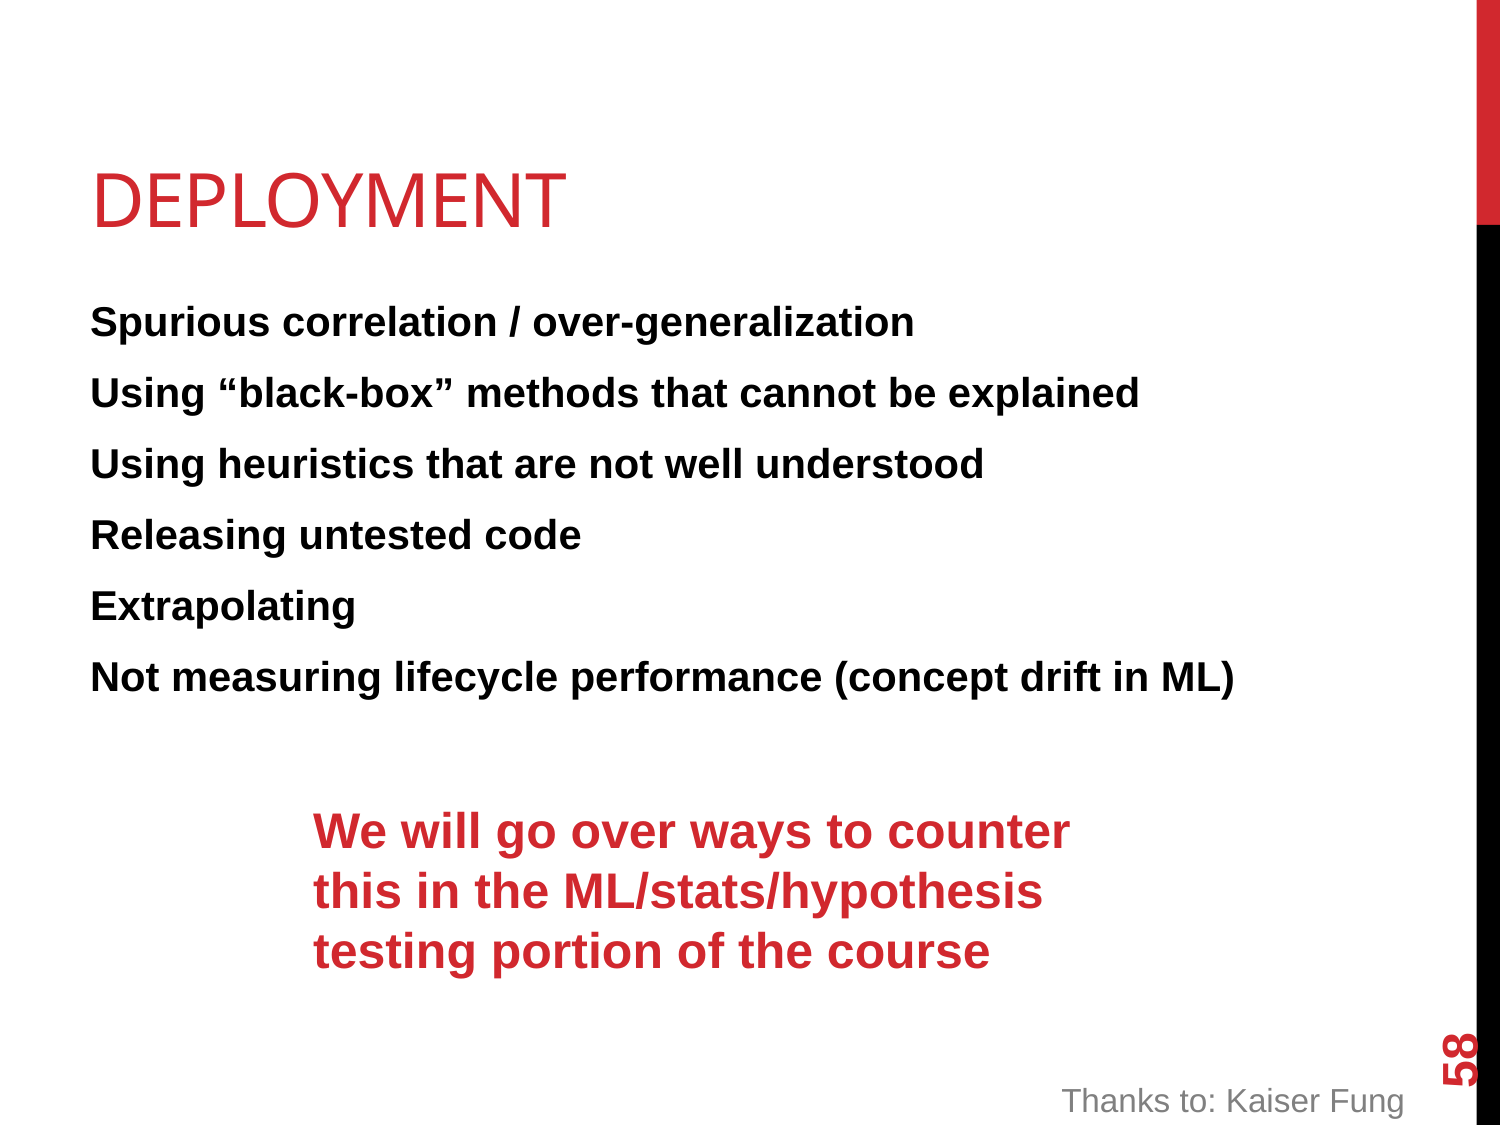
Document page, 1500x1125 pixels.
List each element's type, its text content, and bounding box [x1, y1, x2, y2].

slide_number 58 [1427, 887, 1488, 1104]
text_box Thanks to: Kaiser Fung [378, 1071, 1421, 1125]
list Spurious correlation / over-generalization Using “black-box” methods that cannot be explained Using heuristics that are not well understood Releasing untested code Extrapolating Not measuring lifecycle performance (concept drift in ML) [75, 287, 1325, 1005]
title Deployment [75, 25, 1025, 250]
text_box We will go over ways to counter this in the ML/stats/hypothesis testing portion of the course [308, 793, 1146, 983]
